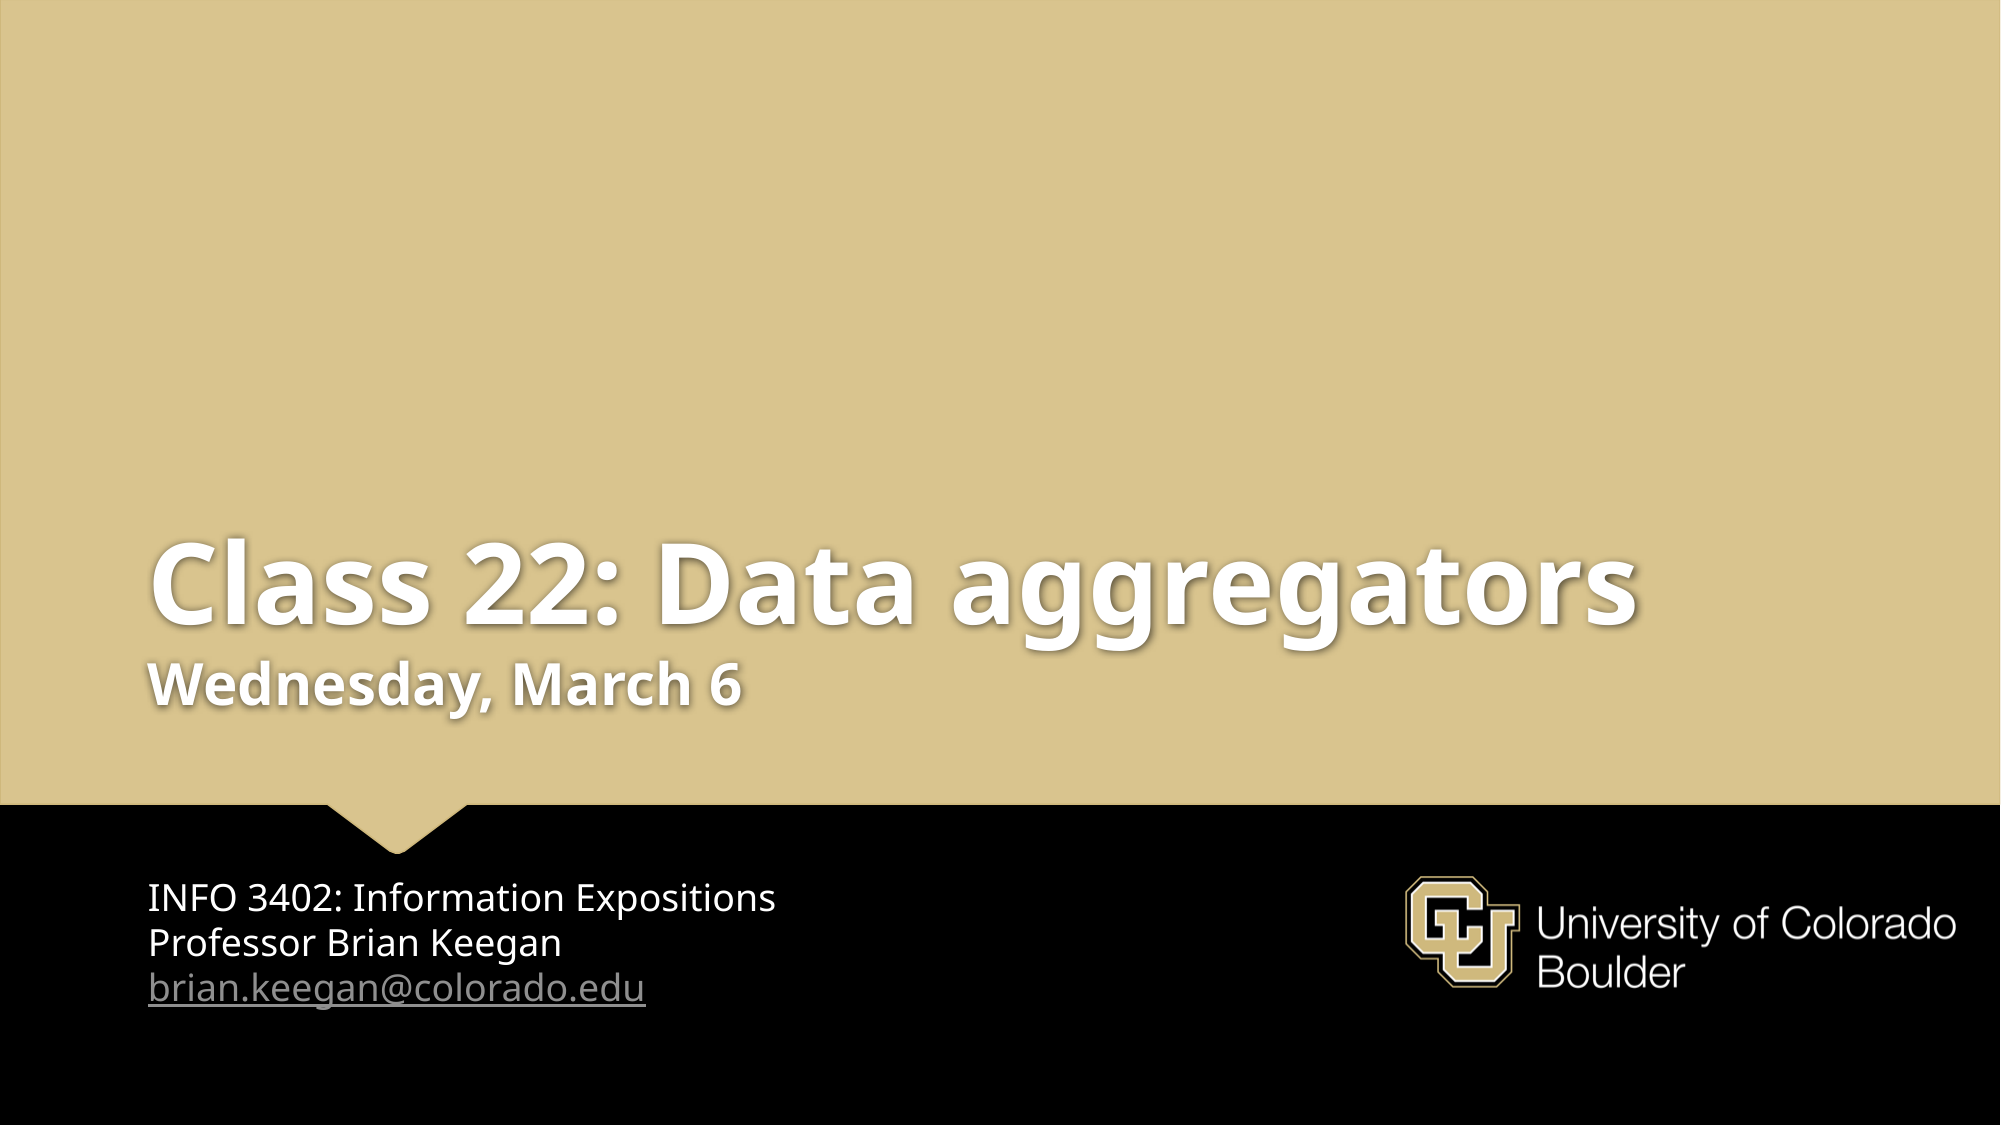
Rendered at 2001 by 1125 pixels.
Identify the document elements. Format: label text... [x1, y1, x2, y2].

subtitle INFO 3402: Information Expositions Professor Brian Keegan brian.keegan@colorado.edu [132, 866, 1868, 1092]
title Class 22: Data aggregators Wednesday, March 6 [132, 237, 1868, 726]
picture [1384, 865, 2000, 1017]
